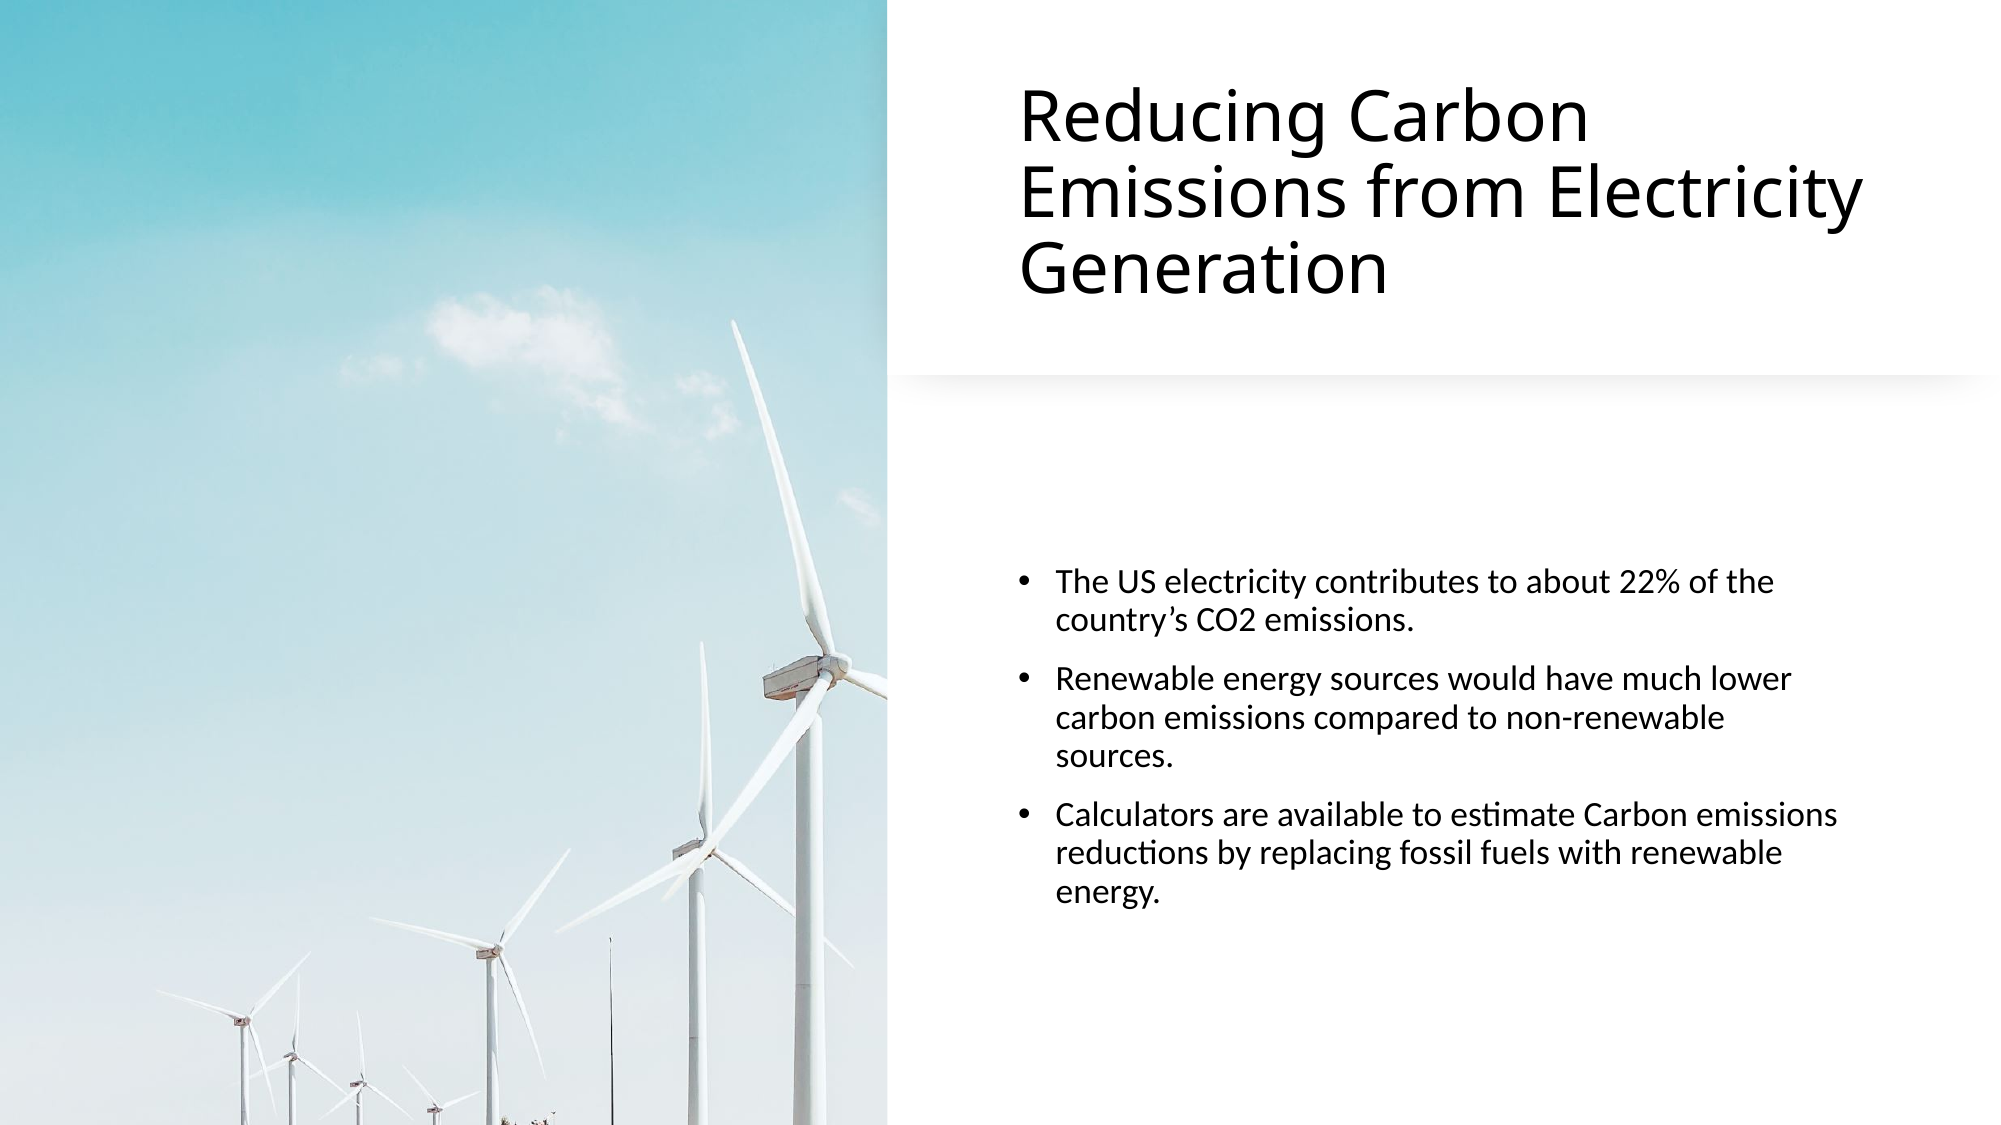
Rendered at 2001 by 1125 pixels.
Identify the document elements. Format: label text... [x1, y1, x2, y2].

text_box [888, 0, 2000, 376]
title Reducing Carbon Emissions from Electricity Generation [1003, 66, 1900, 323]
list The US electricity contributes to about 22% of the country’s CO2 emissions. Renewable energy sources would have much lower carbon emissions compared to non-renewable sources. Calculators are available to estimate Carbon emissions reductions by replacing fossil fuels with renewable energy. [1003, 450, 1864, 1024]
picture [0, 0, 888, 1125]
text_box [888, 376, 2000, 1125]
